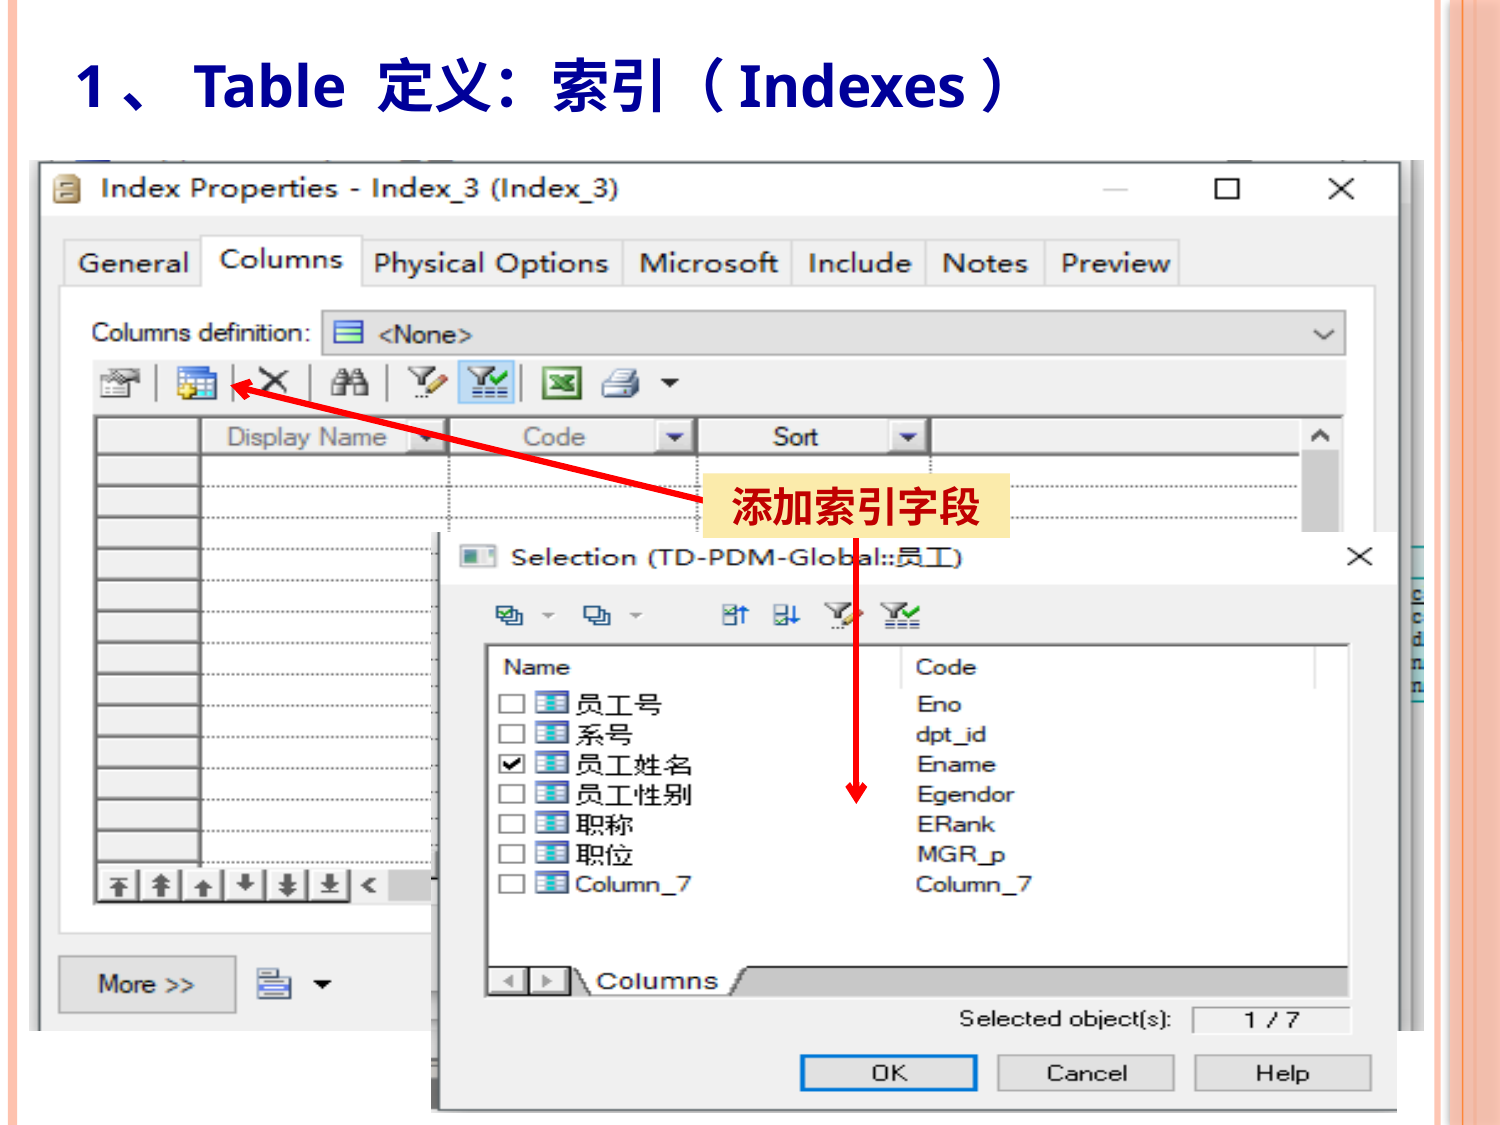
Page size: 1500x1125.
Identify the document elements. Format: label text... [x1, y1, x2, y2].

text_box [229, 384, 727, 507]
text_box 1、Table 定义：索引（Indexes） [59, 42, 1218, 127]
picture [28, 160, 1424, 1114]
